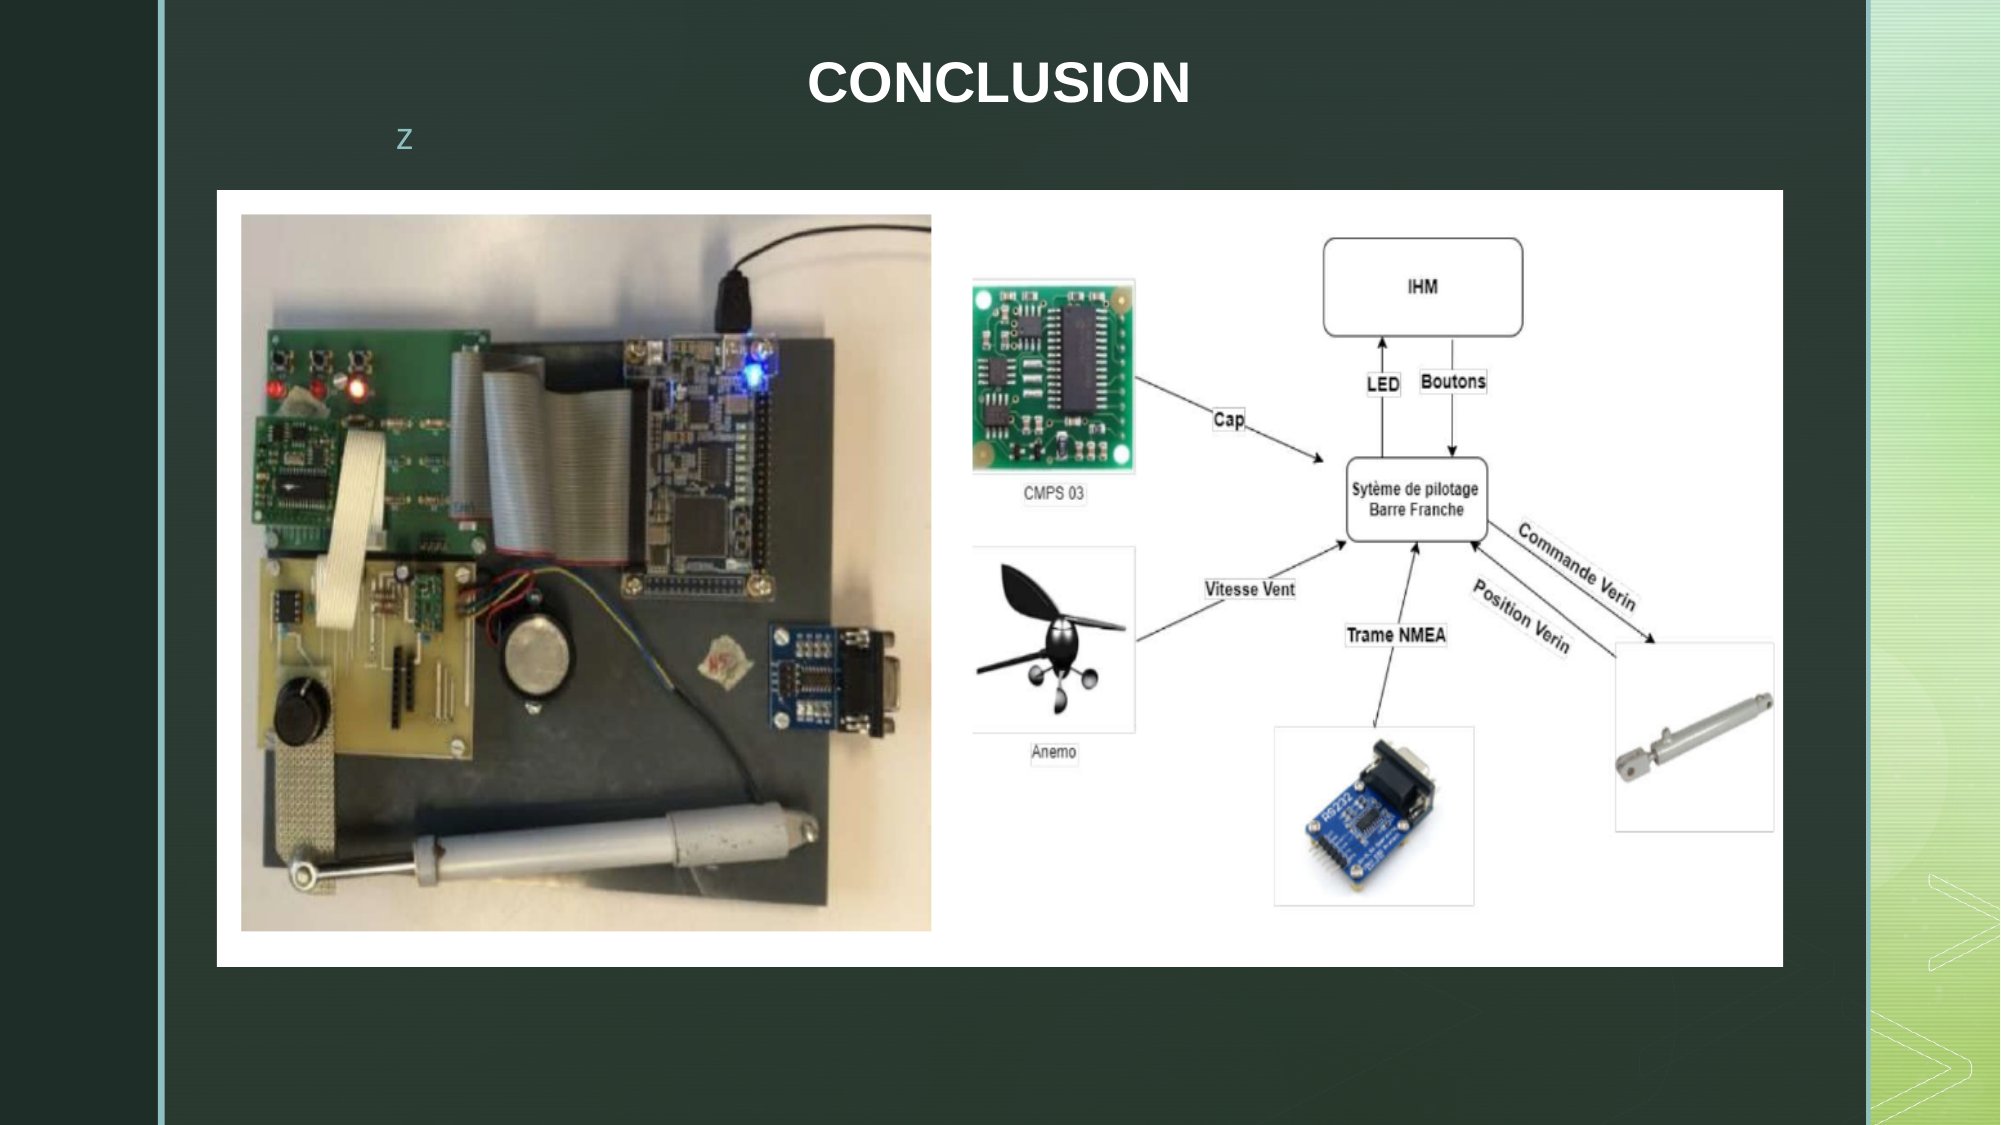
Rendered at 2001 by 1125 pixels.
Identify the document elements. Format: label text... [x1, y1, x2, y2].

text_box CONCLUSION [548, 45, 1452, 123]
picture [1871, 0, 2001, 1125]
picture [216, 189, 1784, 967]
